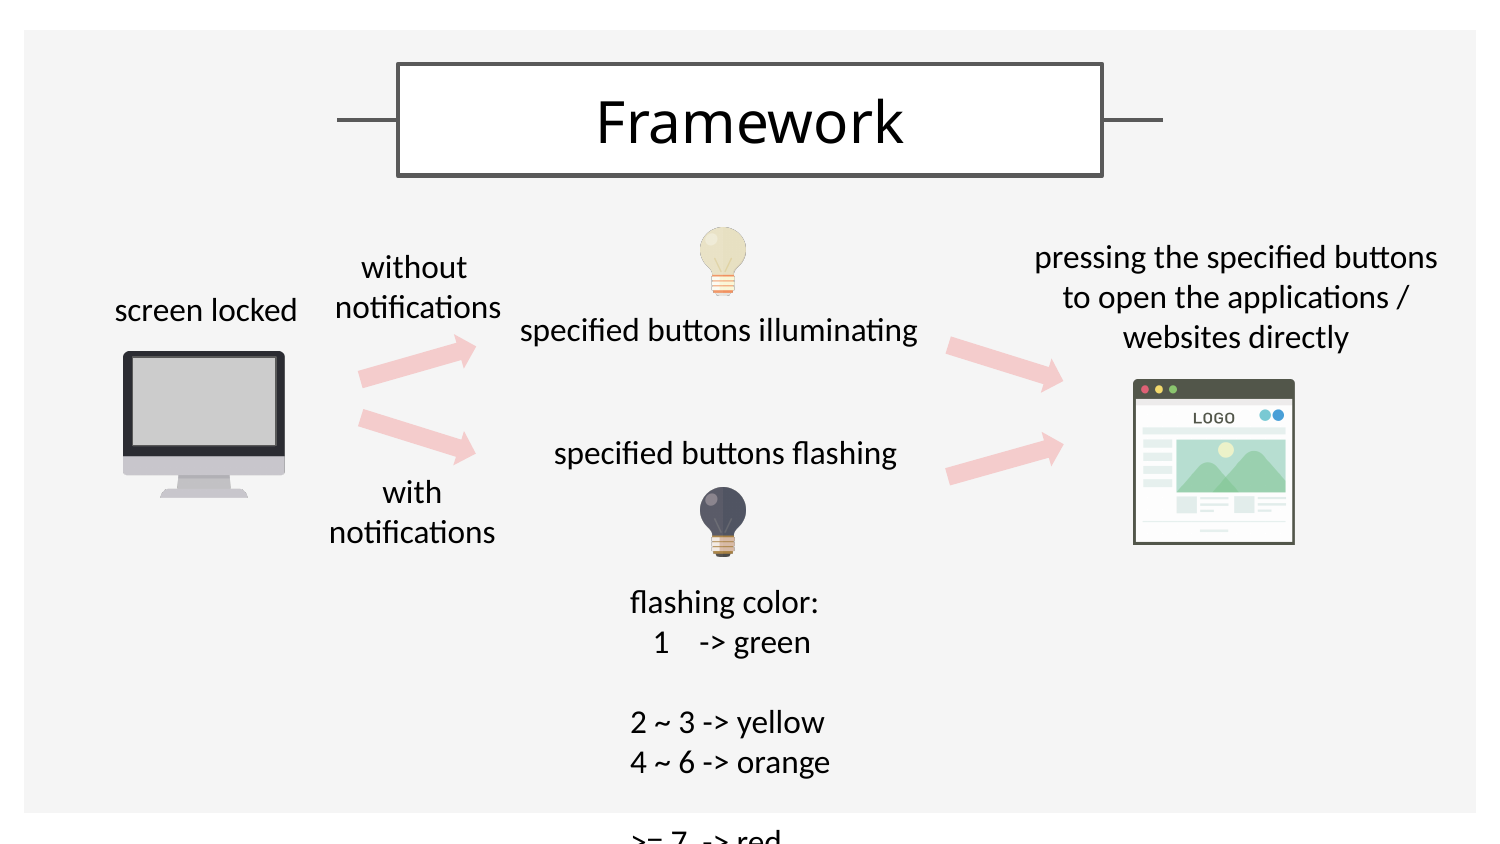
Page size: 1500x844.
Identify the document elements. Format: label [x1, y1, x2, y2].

text_box [123, 351, 285, 498]
picture [23, 30, 1477, 814]
text_box [354, 328, 482, 471]
